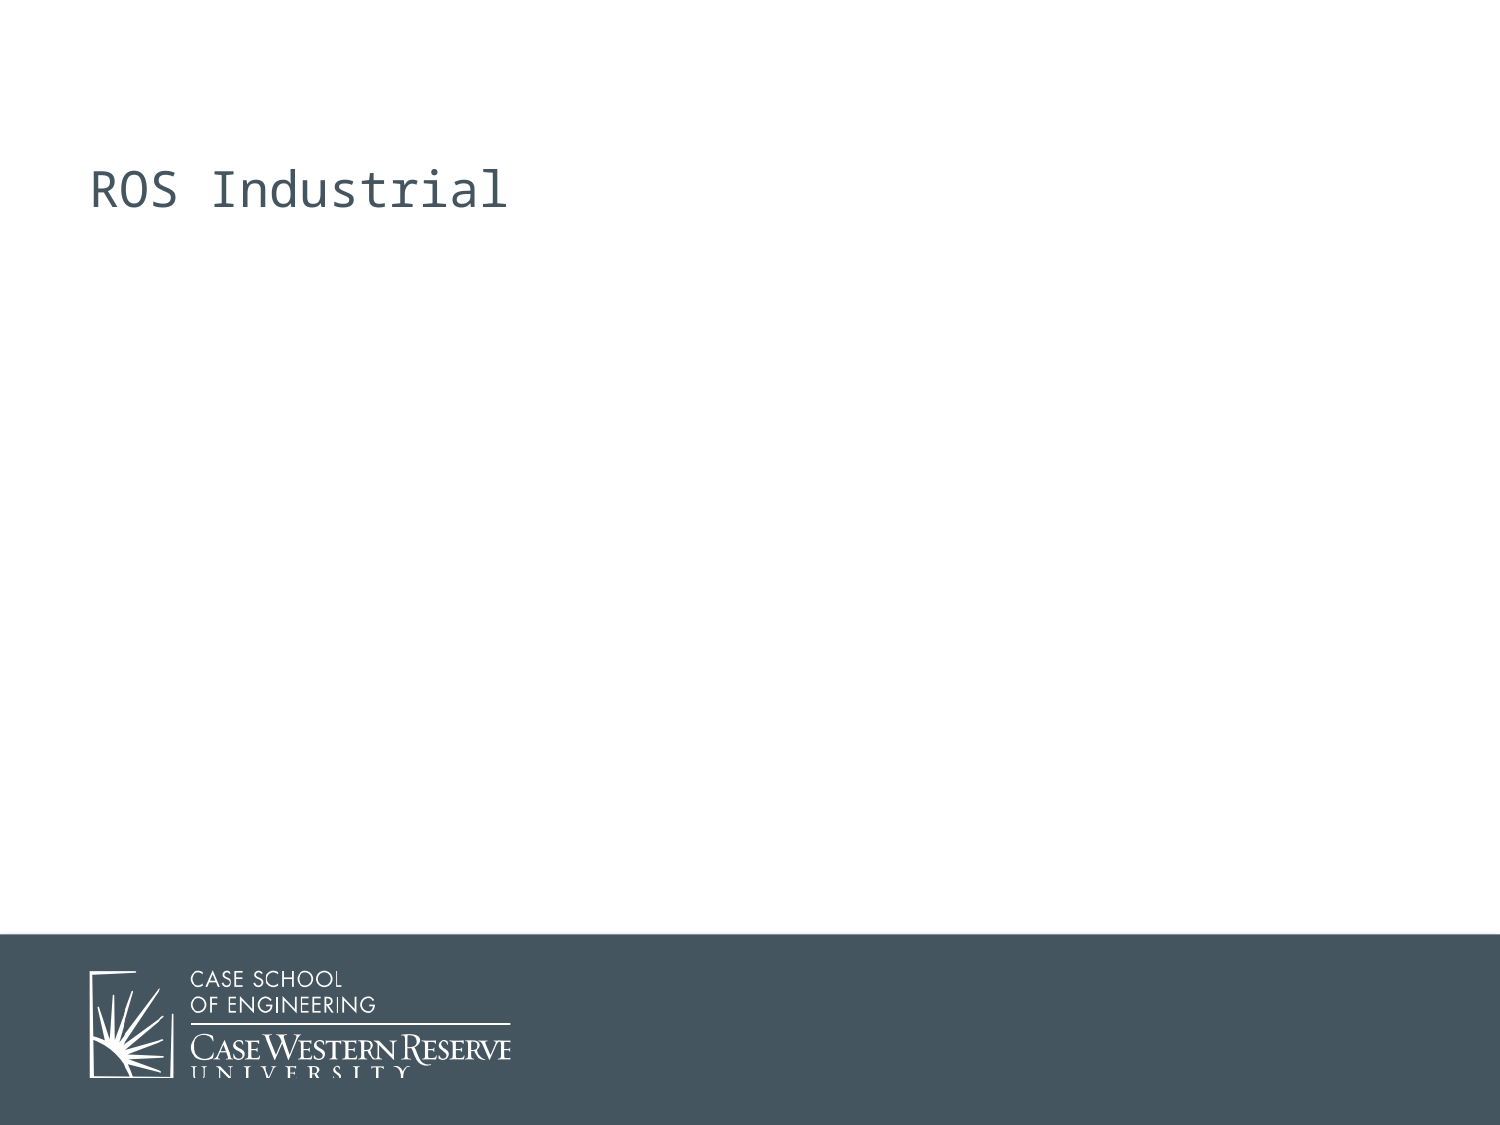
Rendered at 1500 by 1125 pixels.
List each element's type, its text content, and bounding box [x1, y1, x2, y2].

text_box ROS Industrial [74, 149, 874, 225]
text_box [0, 934, 1500, 1125]
picture [89, 970, 511, 1078]
